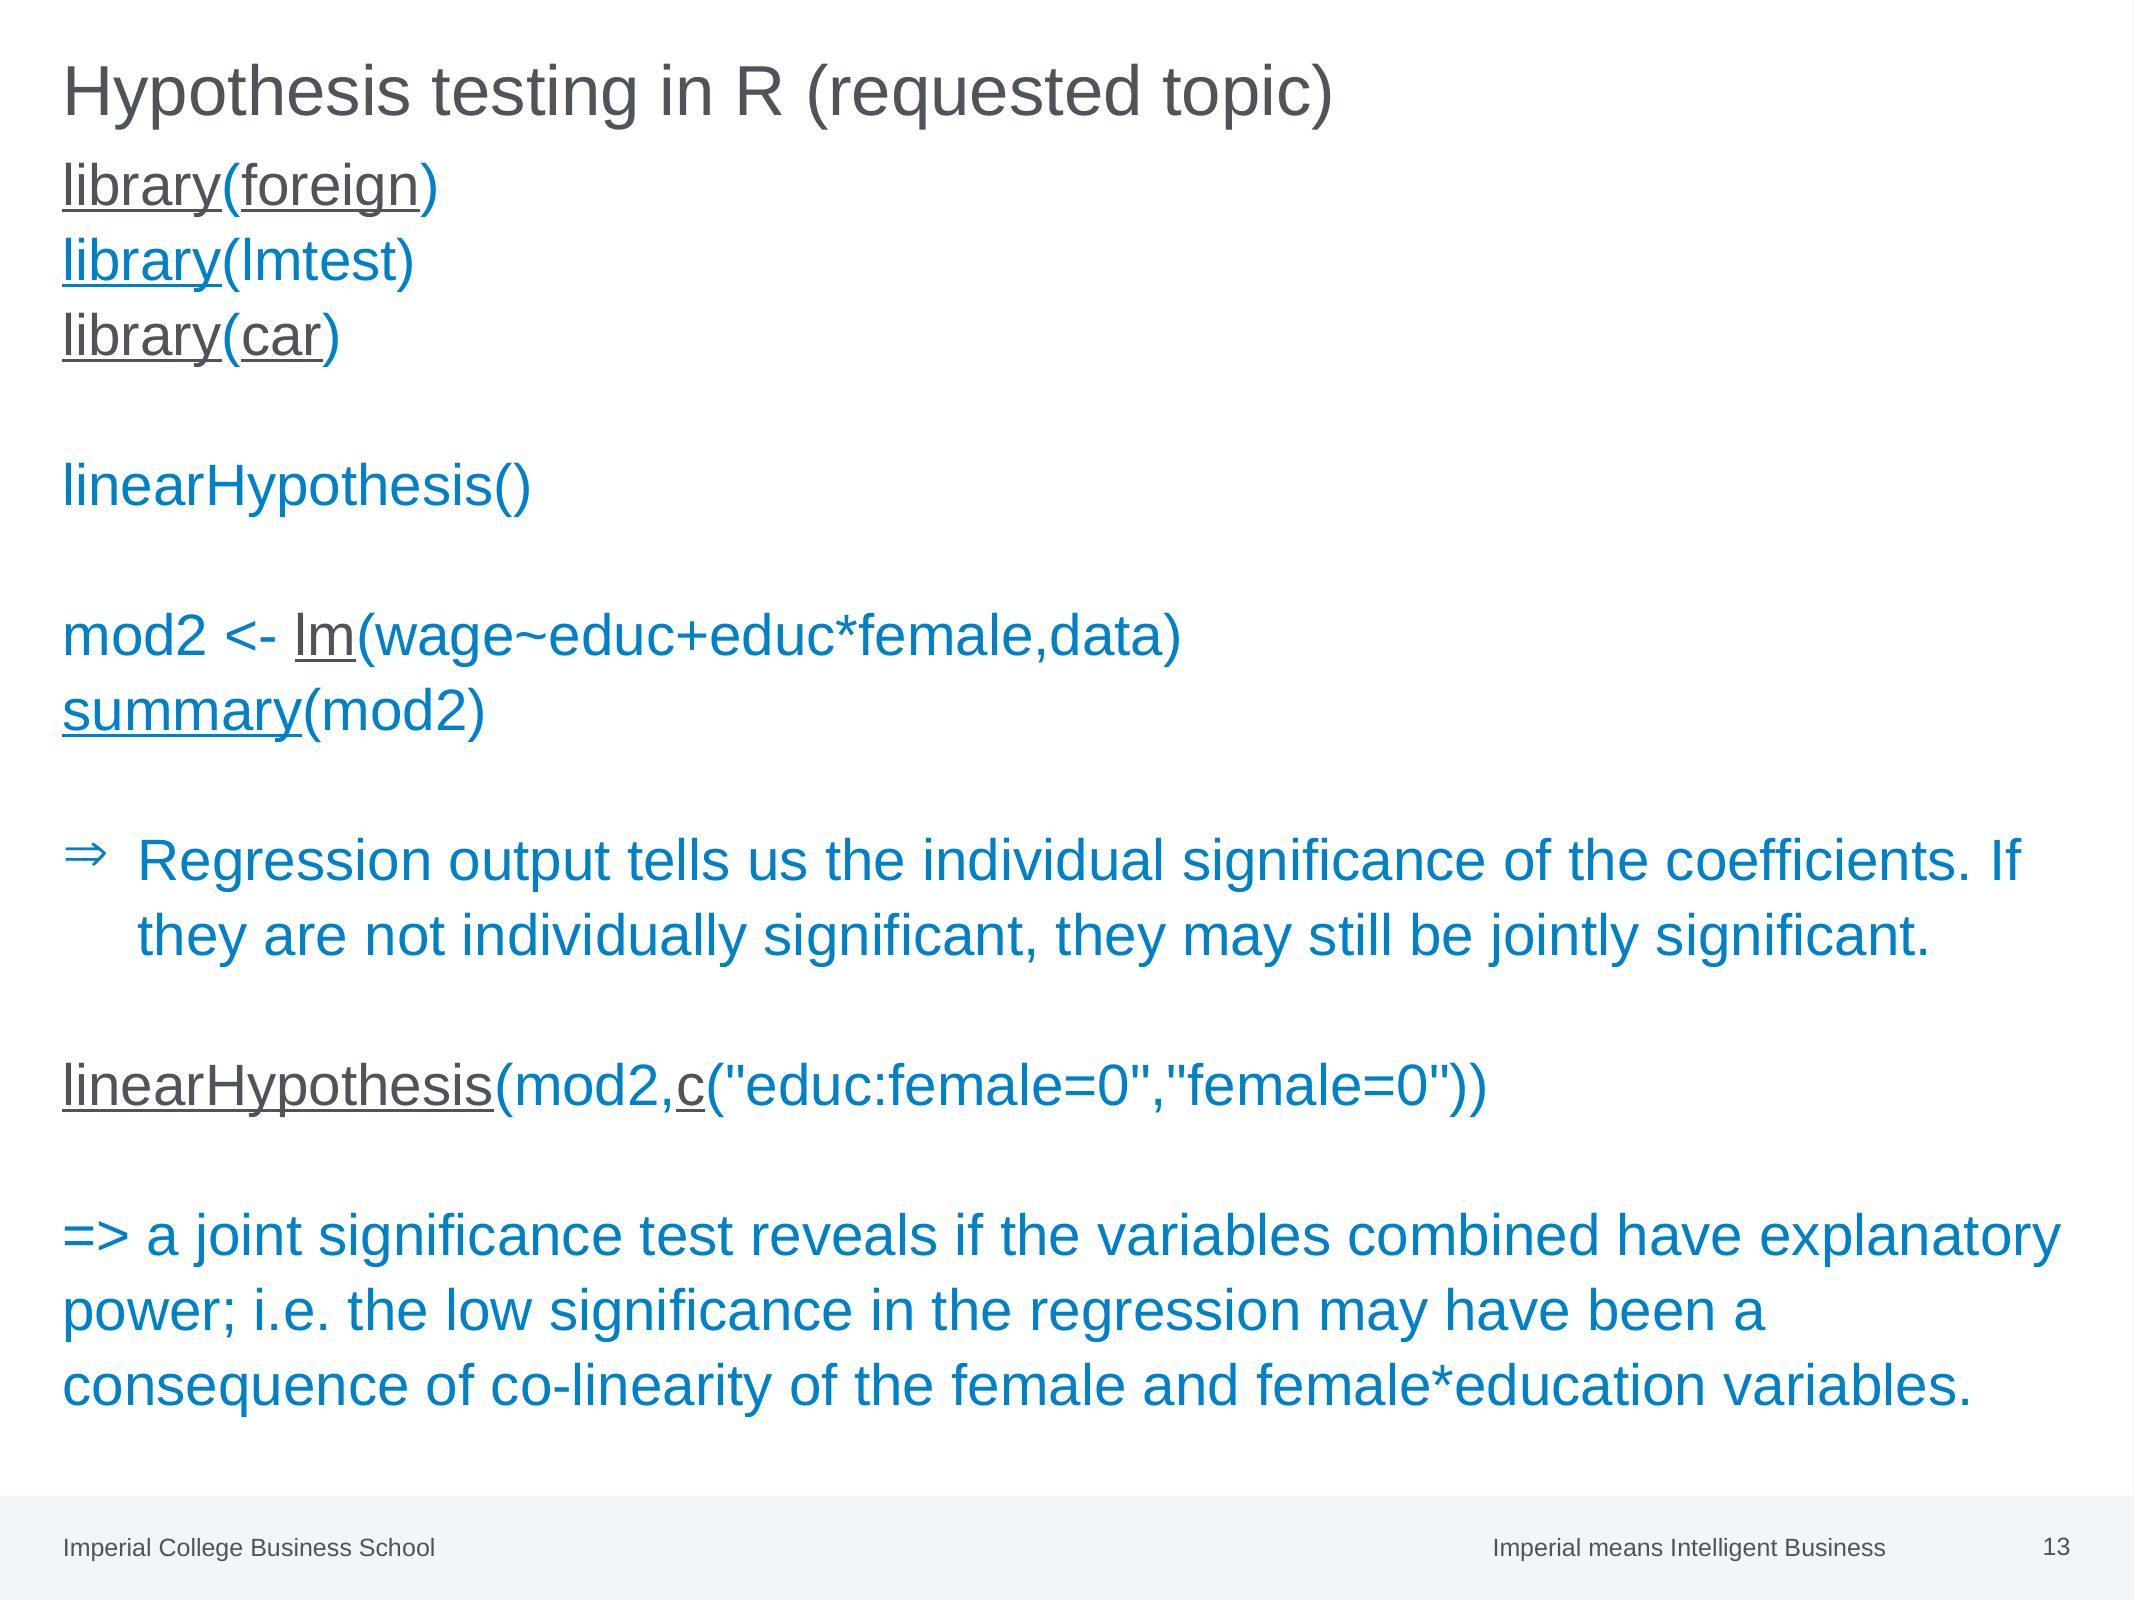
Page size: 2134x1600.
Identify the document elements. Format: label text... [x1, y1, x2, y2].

text_box library(foreign) library(lmtest) library(car) linearHypothesis() mod2 <- lm(wage~educ+educ*female,data) summary(mod2) Regression output tells us the individual significance of the coefficients. If they are not individually significant, they may still be jointly significant. linearHypothesis(mod2,c("educ:female=0","female=0")) => a joint significance test reveals if the variables combined have explanatory power; i.e. the low significance in the regression may have been a consequence of co-linearity of the female and female*education variables. [62, 142, 2071, 221]
title Hypothesis testing in R (requested topic) [62, 50, 2071, 142]
